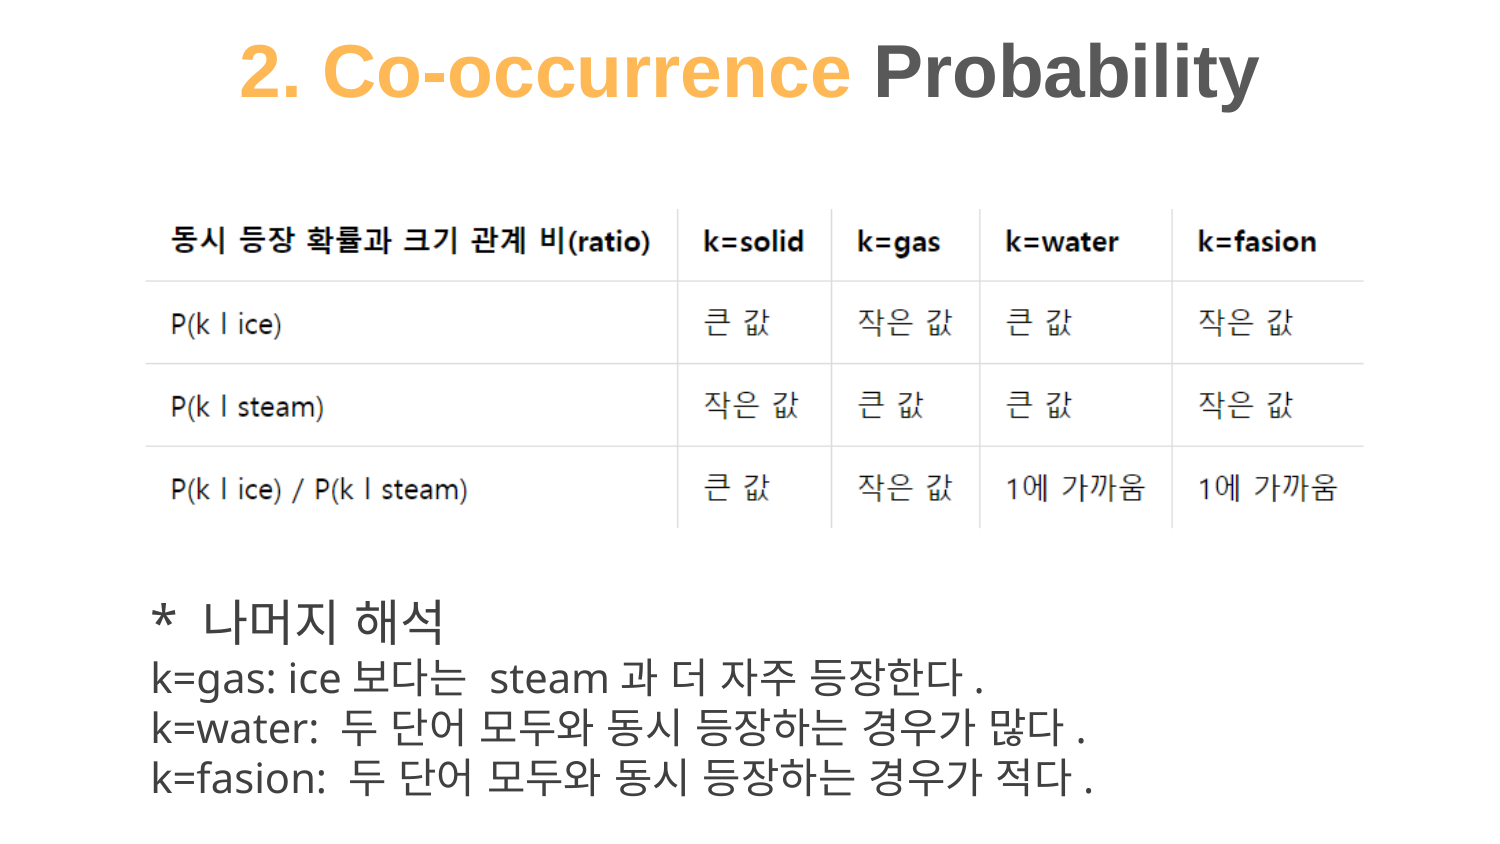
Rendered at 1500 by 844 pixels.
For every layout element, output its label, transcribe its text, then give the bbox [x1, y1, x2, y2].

title 2. Co-occurrence Probability [0, 4, 1500, 132]
text_box * 나머지 해석 k=gas: ice보다는 steam과 더 자주 등장한다. k=water: 두 단어 모두와 동시 등장하는 경우가 많다. k=fasion: 두 단어 모두와 동시 등장하는 경우가 적다. [135, 584, 1385, 810]
picture [131, 208, 1368, 553]
